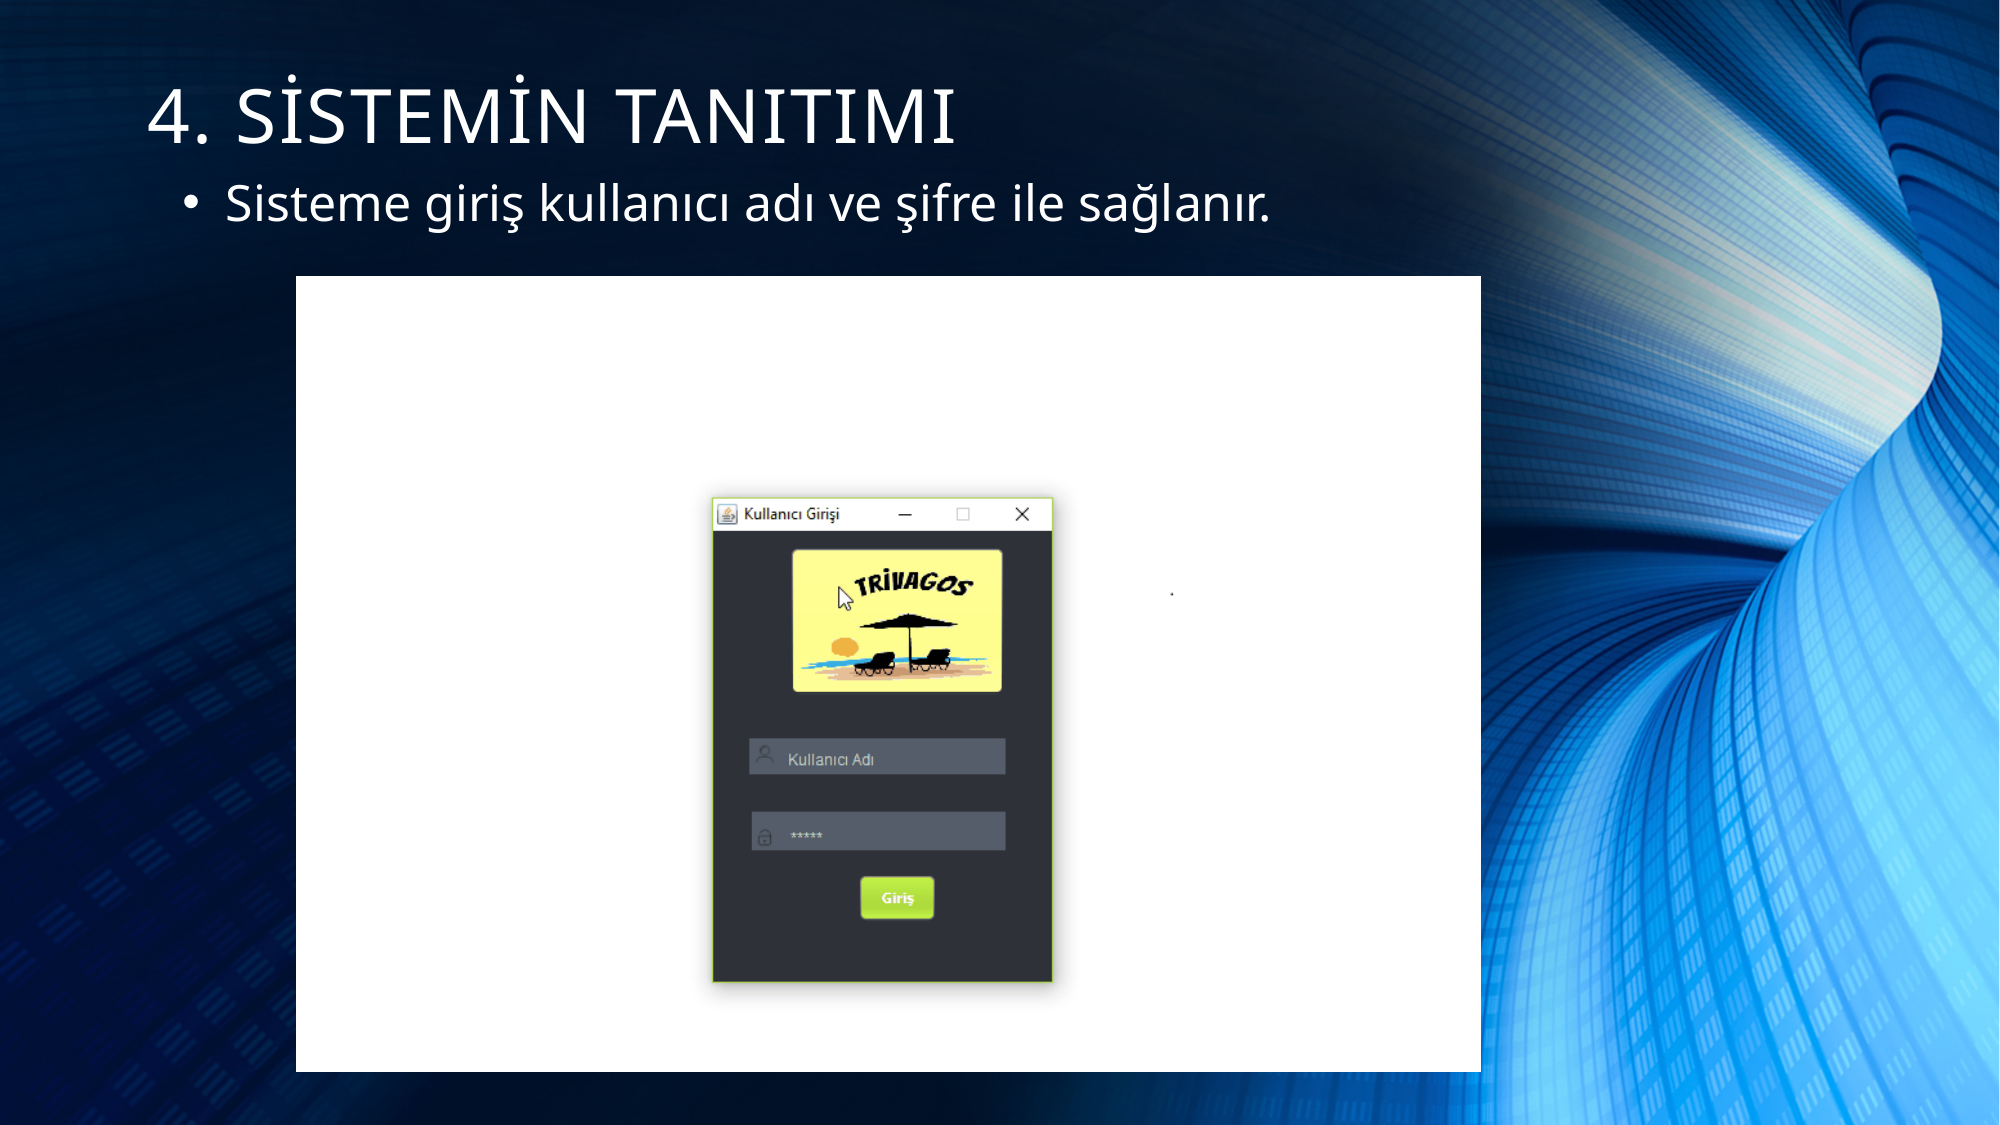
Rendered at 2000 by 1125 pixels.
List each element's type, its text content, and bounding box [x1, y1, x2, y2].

picture [0, 0, 2000, 1125]
text_box 4. SİSTEMİN TANITIMI [132, 46, 1483, 166]
text_box Sisteme giriş kullanıcı adı ve şifre ile sağlanır. [167, 163, 1715, 299]
